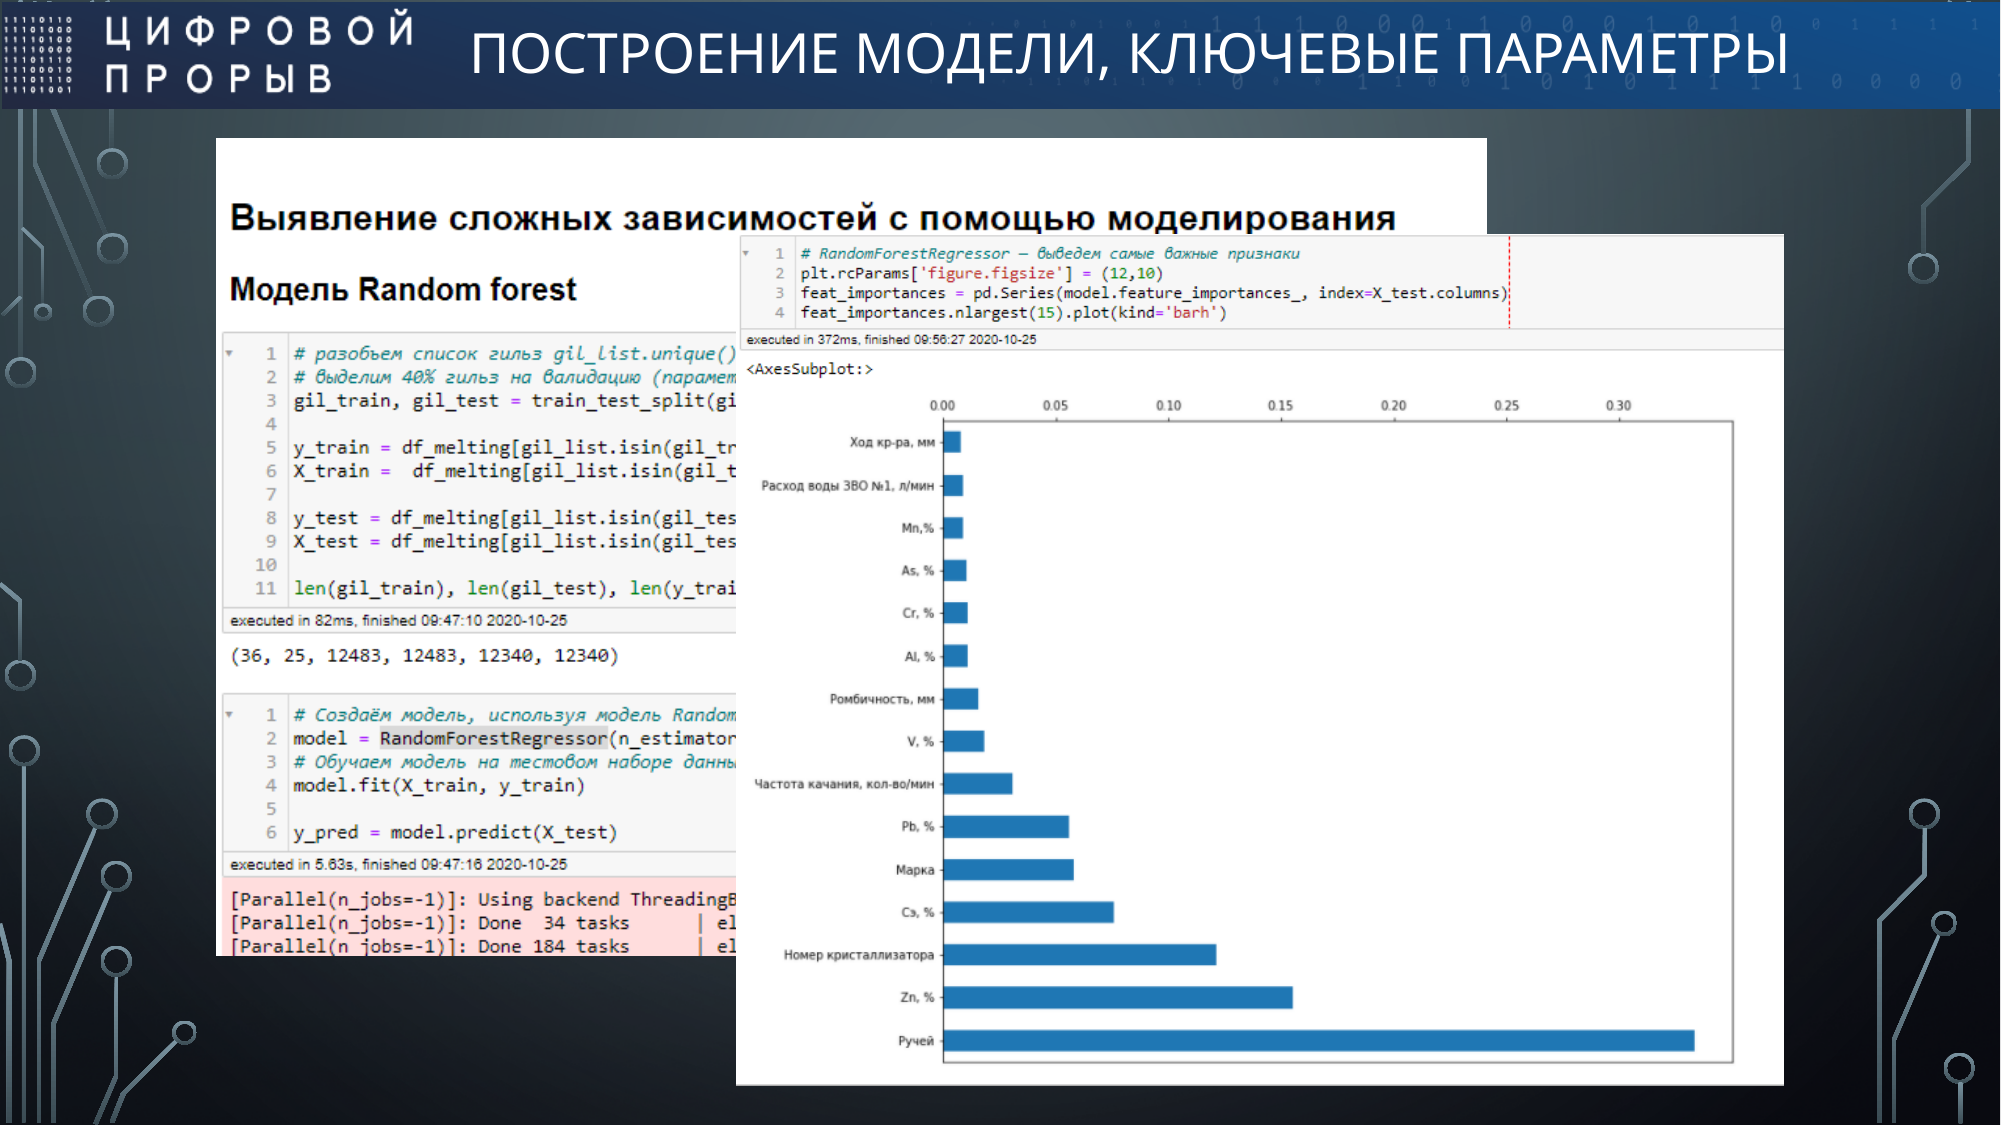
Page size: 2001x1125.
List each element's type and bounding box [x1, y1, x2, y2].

picture [216, 138, 1784, 1086]
picture [1, 2, 2000, 109]
